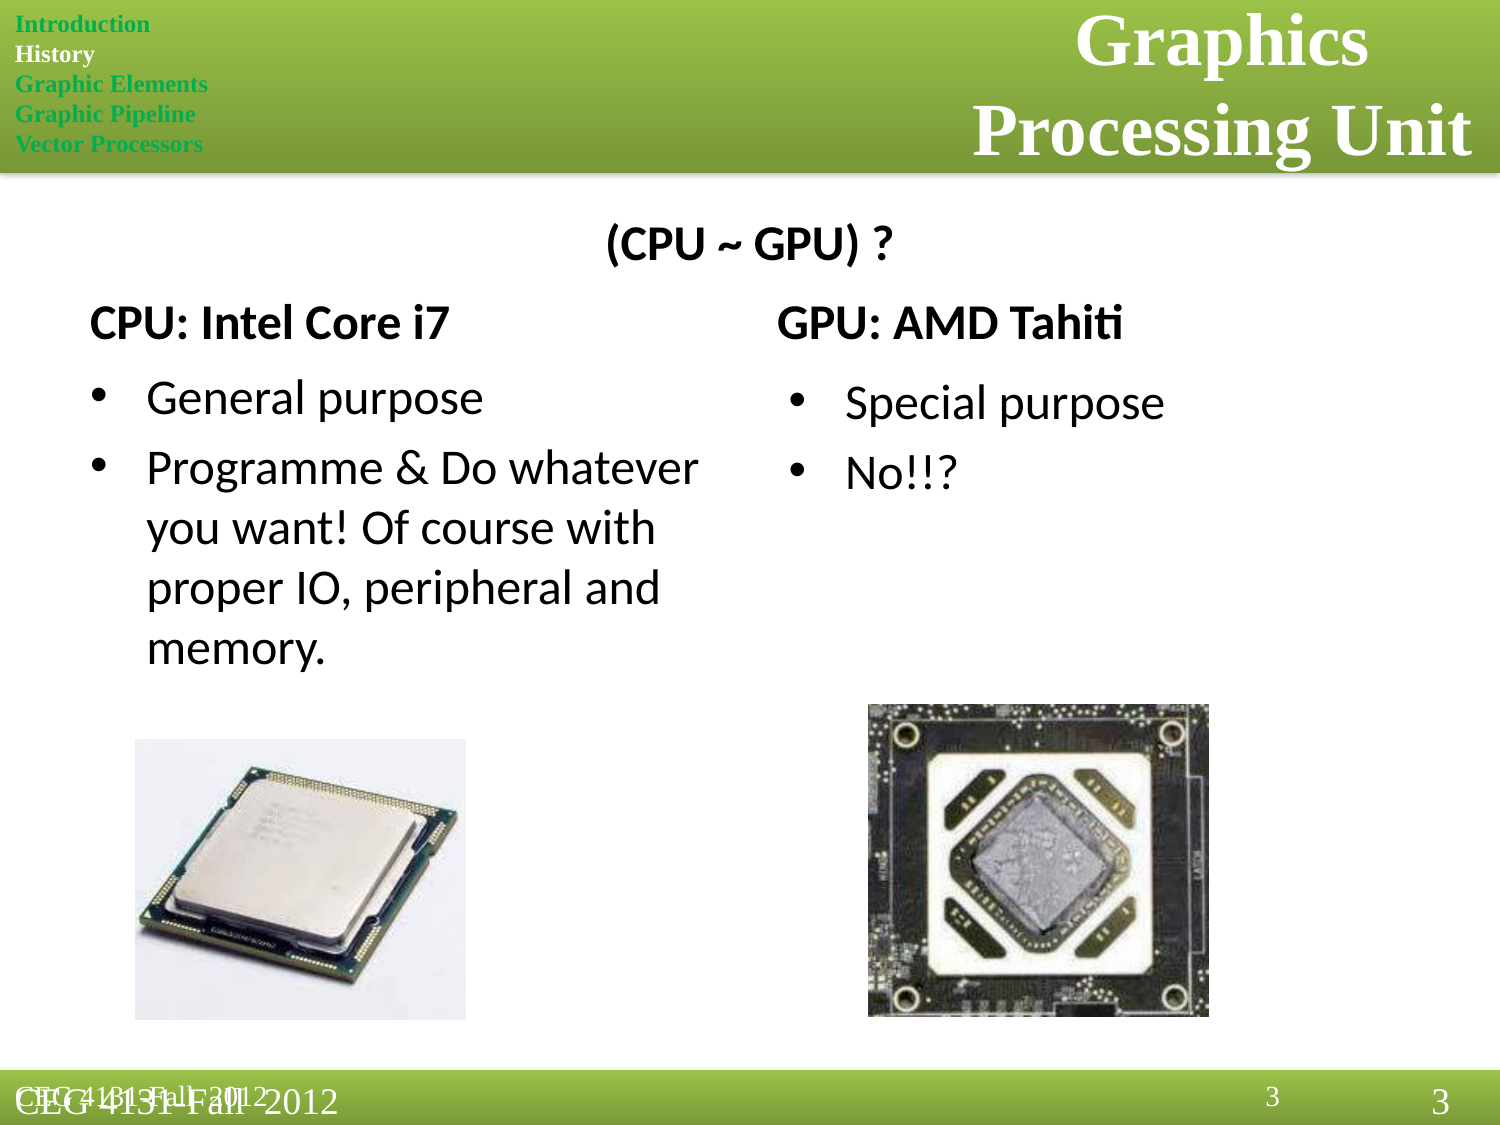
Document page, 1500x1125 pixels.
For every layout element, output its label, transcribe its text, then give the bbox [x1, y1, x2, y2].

list GPU: AMD Tahiti [761, 251, 1426, 357]
list CPU: Intel Core i7 [74, 251, 738, 356]
picture [867, 703, 1209, 1017]
picture [135, 739, 466, 1020]
list Special purpose No!!? [773, 361, 1437, 1011]
text_box (CPU ~ GPU) ? [418, 172, 1082, 278]
list General purpose Programme & Do whatever you want! Of course with proper IO, peripheral and memory. [74, 356, 738, 1006]
text_box Introduction History Graphic Elements Graphic Pipeline Vector Processors [0, 0, 455, 165]
slide_number CEG 4131-Fall 2012 3 [0, 1069, 1495, 1125]
